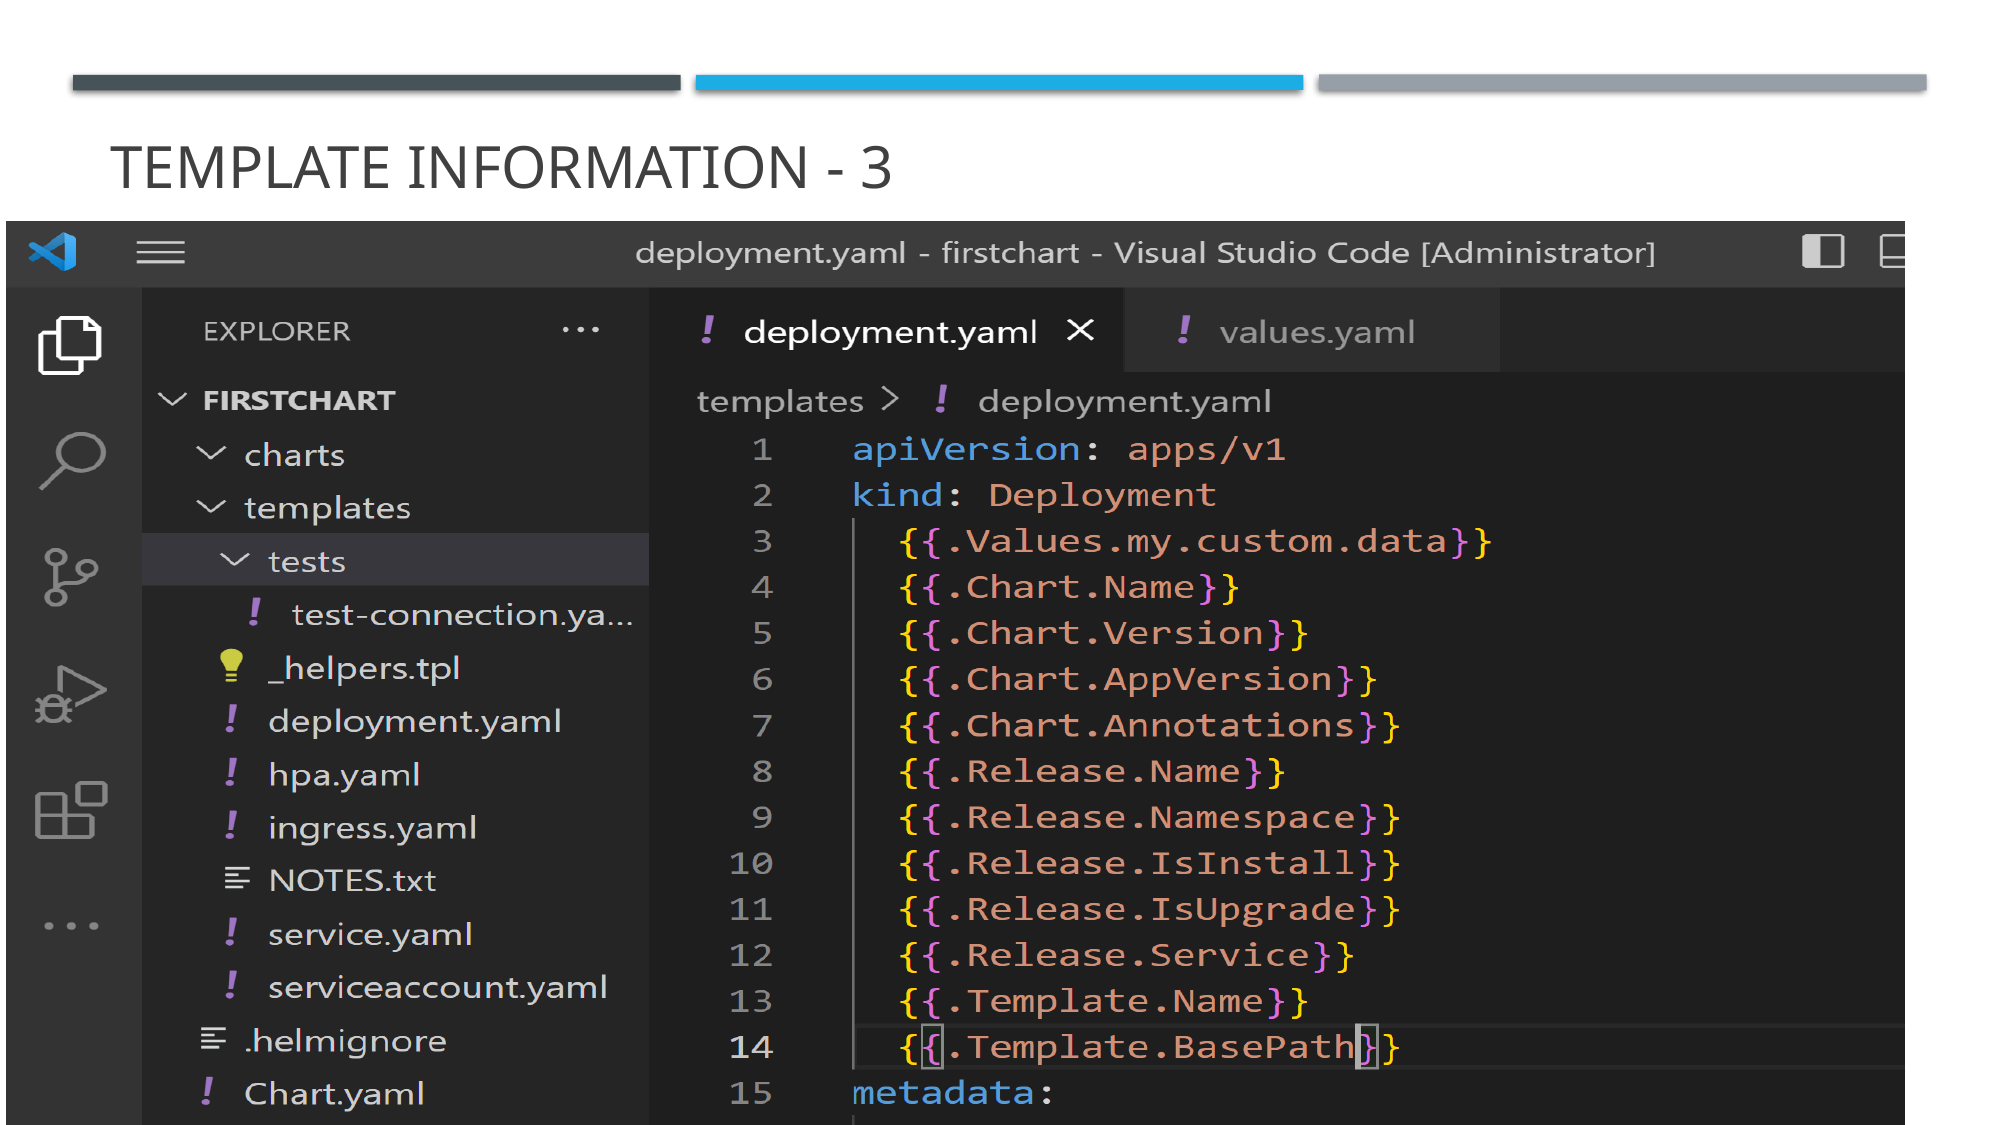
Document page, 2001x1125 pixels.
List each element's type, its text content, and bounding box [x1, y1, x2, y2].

picture [6, 221, 1906, 1125]
title Template information - 3 [95, 115, 1905, 208]
